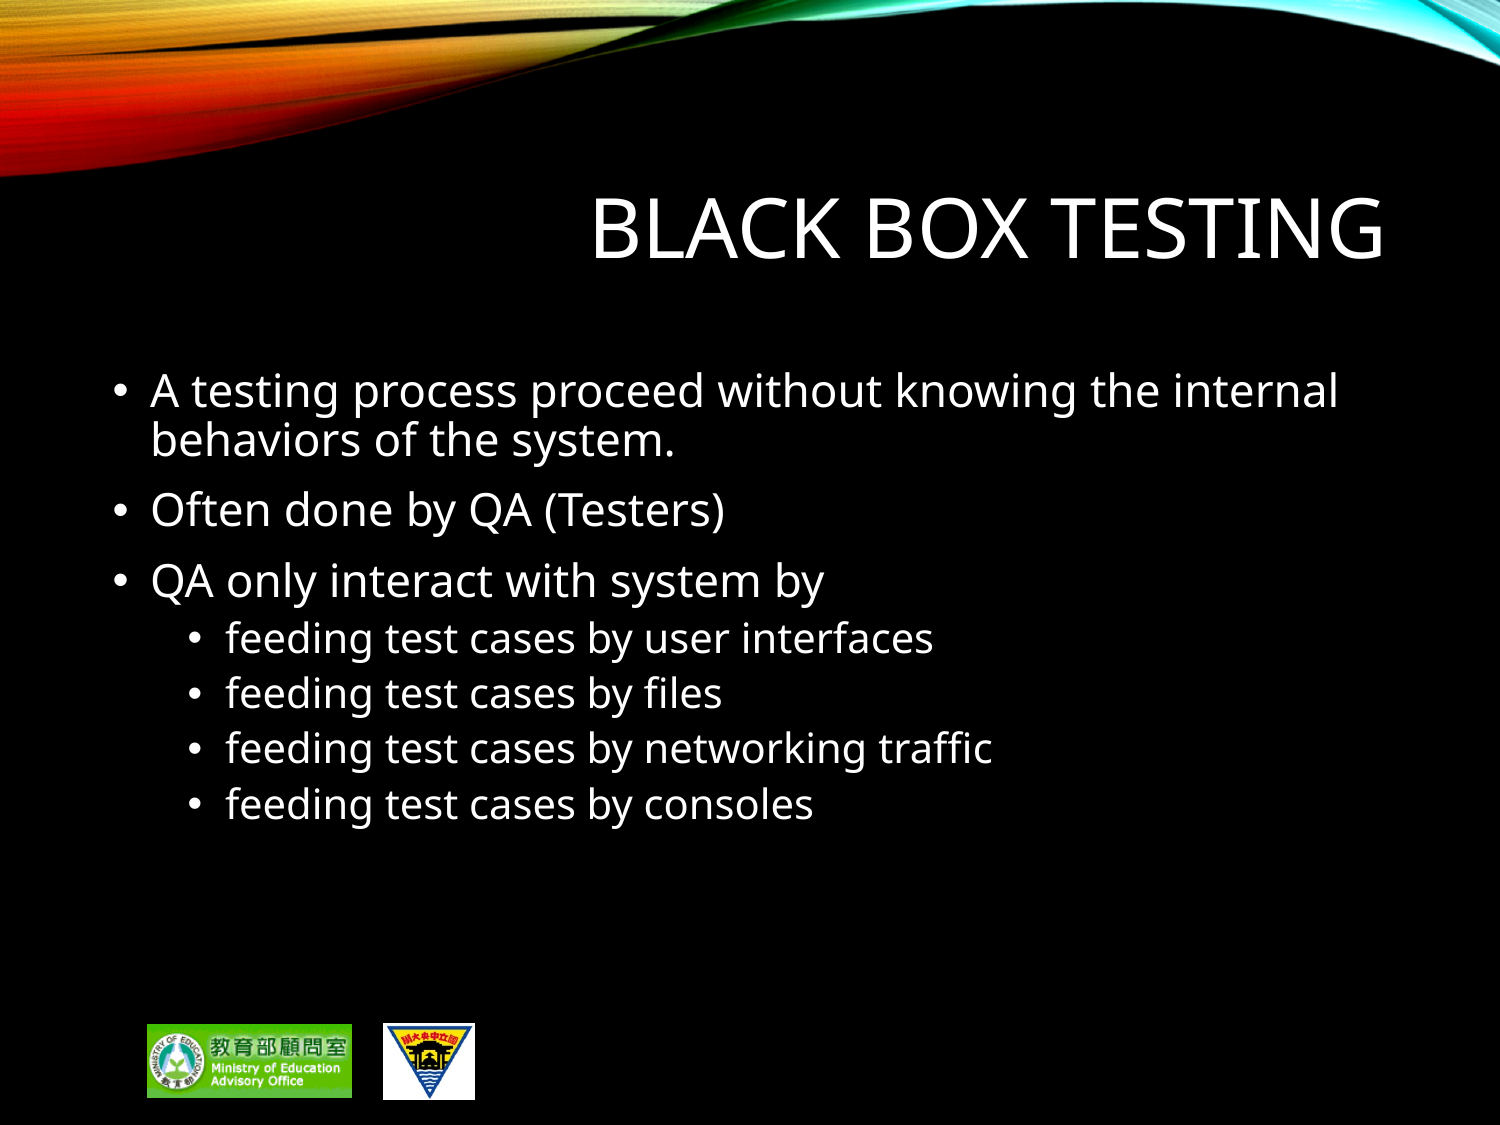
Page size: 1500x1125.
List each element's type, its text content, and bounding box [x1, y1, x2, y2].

picture [147, 1028, 352, 1098]
picture [383, 1028, 475, 1100]
picture [0, 0, 1500, 178]
title Black Box Testing [356, 125, 1403, 338]
list A testing process proceed without knowing the internal behaviors of the system. Often done by QA (Testers) QA only interact with system by feeding test cases by user interfaces feeding test cases by files feeding test cases by networking traffic feeding test cases by consoles [97, 360, 1403, 1028]
